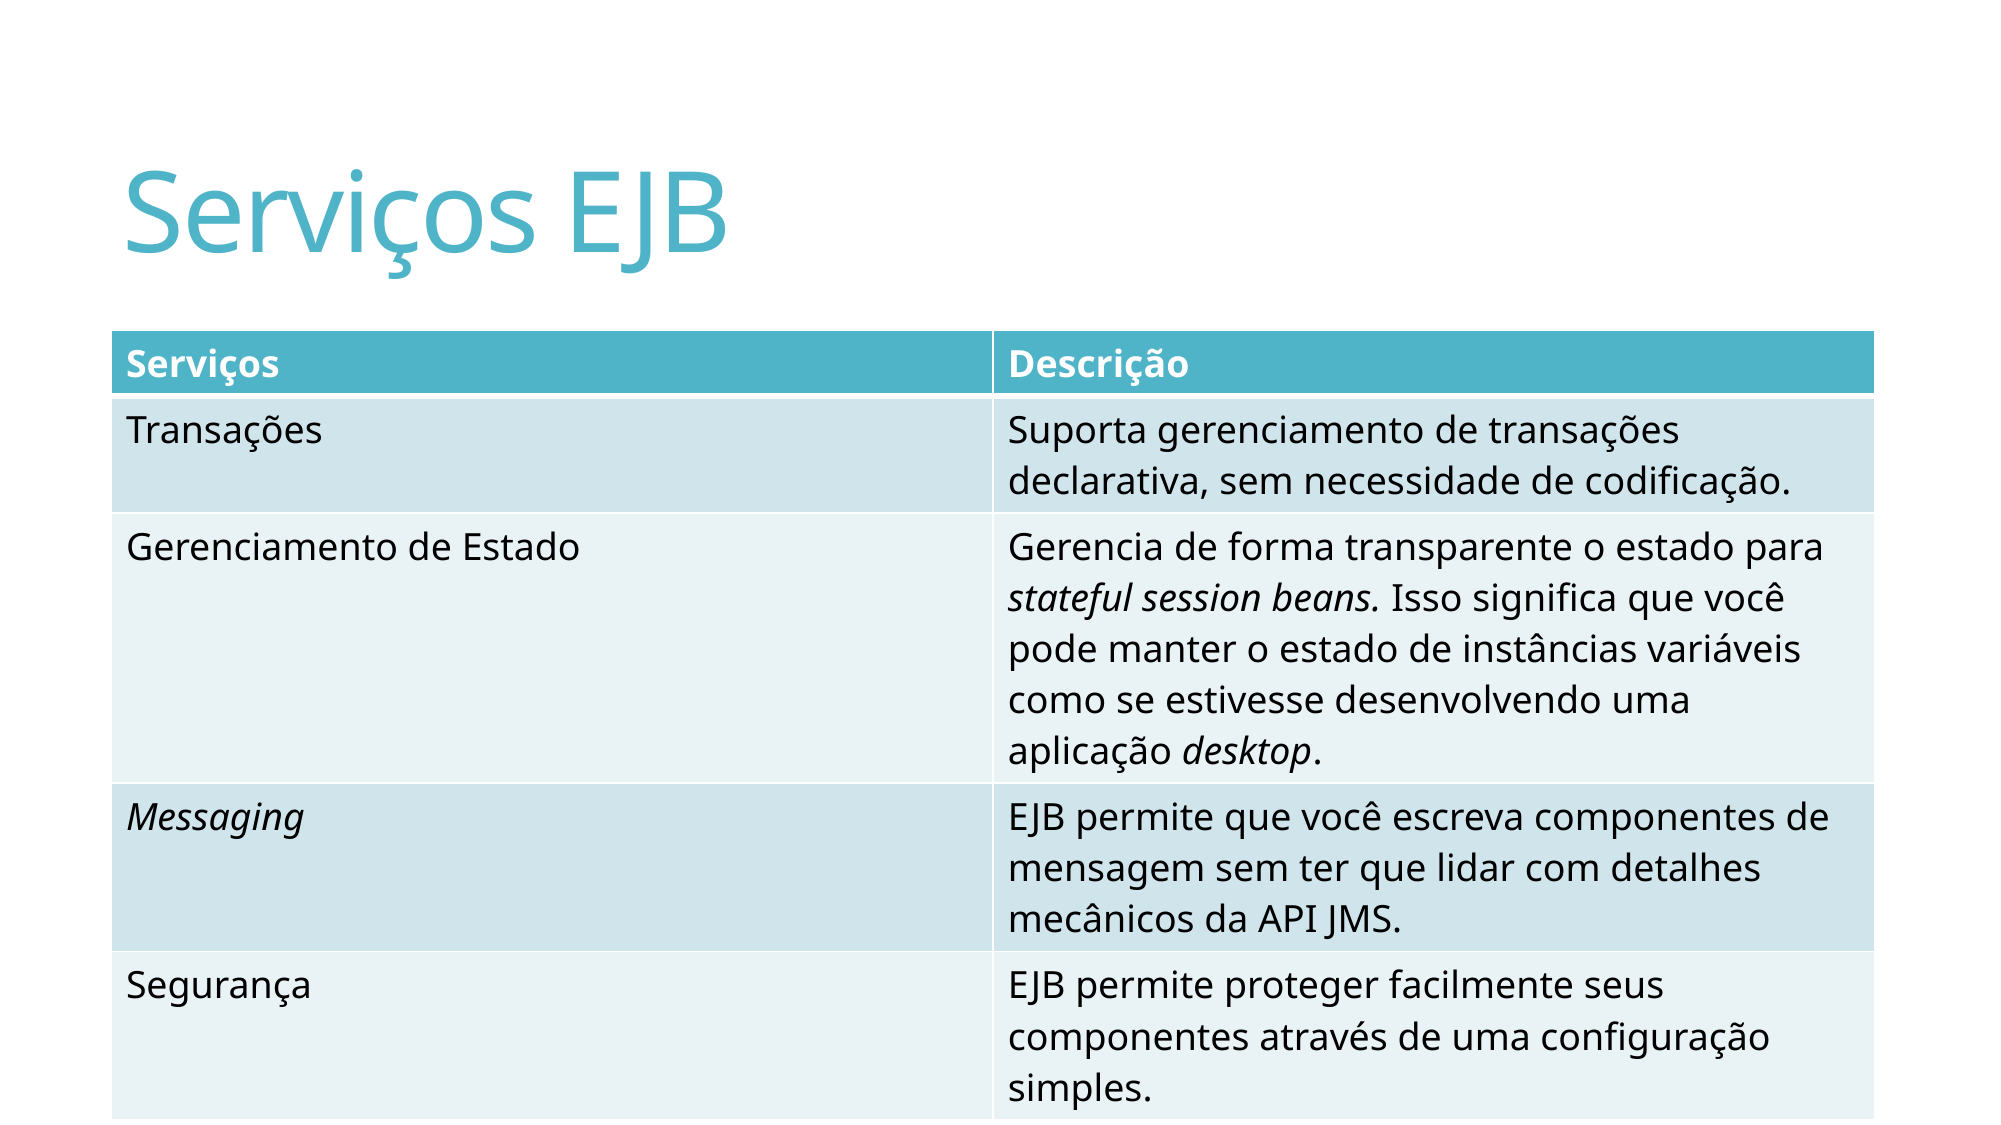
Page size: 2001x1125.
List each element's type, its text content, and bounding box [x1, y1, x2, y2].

table_cell Gerencia de forma transparente o estado para stateful session beans. Isso significa que você pode manter o estado de instâncias variáveis como se estivesse desenvolvendo uma aplicação desktop. [994, 514, 1874, 782]
table_header Descrição [994, 331, 1874, 393]
table_cell Suporta gerenciamento de transações declarativa, sem necessidade de codificação. [994, 399, 1874, 512]
title Serviços EJB [107, 81, 1875, 354]
table_cell Gerenciamento de Estado [112, 514, 992, 782]
table_cell Messaging [112, 784, 992, 951]
table_cell EJB permite proteger facilmente seus componentes através de uma configuração simples. [994, 952, 1874, 1119]
table_header Serviços [112, 331, 992, 393]
table_cell Transações [112, 399, 992, 512]
table_cell Segurança [112, 952, 992, 1119]
table_cell EJB permite que você escreva componentes de mensagem sem ter que lidar com detalhes mecânicos da API JMS. [994, 784, 1874, 951]
